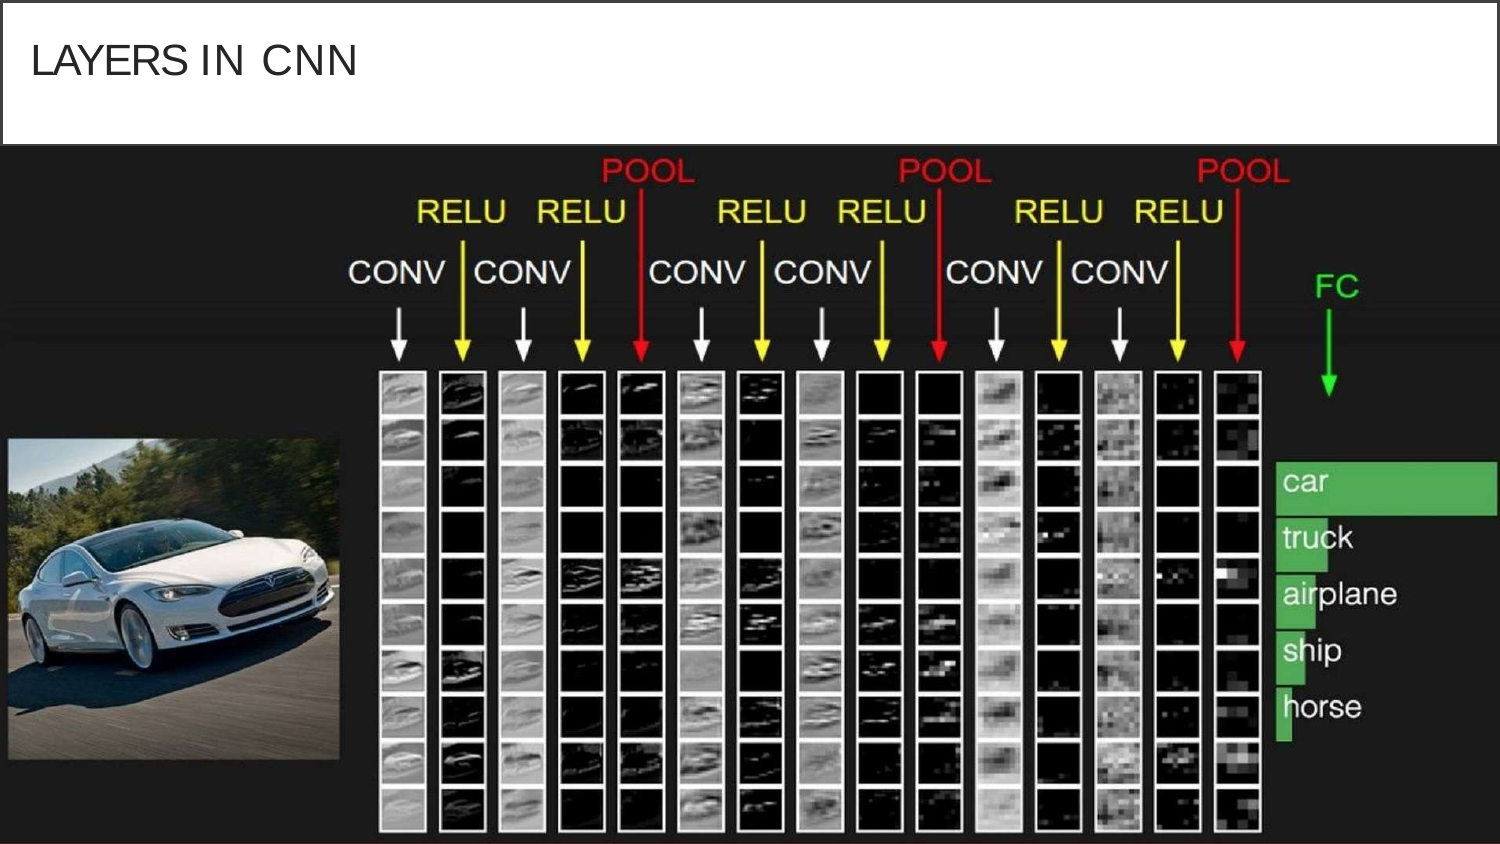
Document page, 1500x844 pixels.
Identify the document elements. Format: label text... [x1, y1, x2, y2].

text_box [0, 146, 1500, 844]
title LAYERS IN CNN [20, 0, 367, 129]
text_box [0, 0, 1500, 146]
